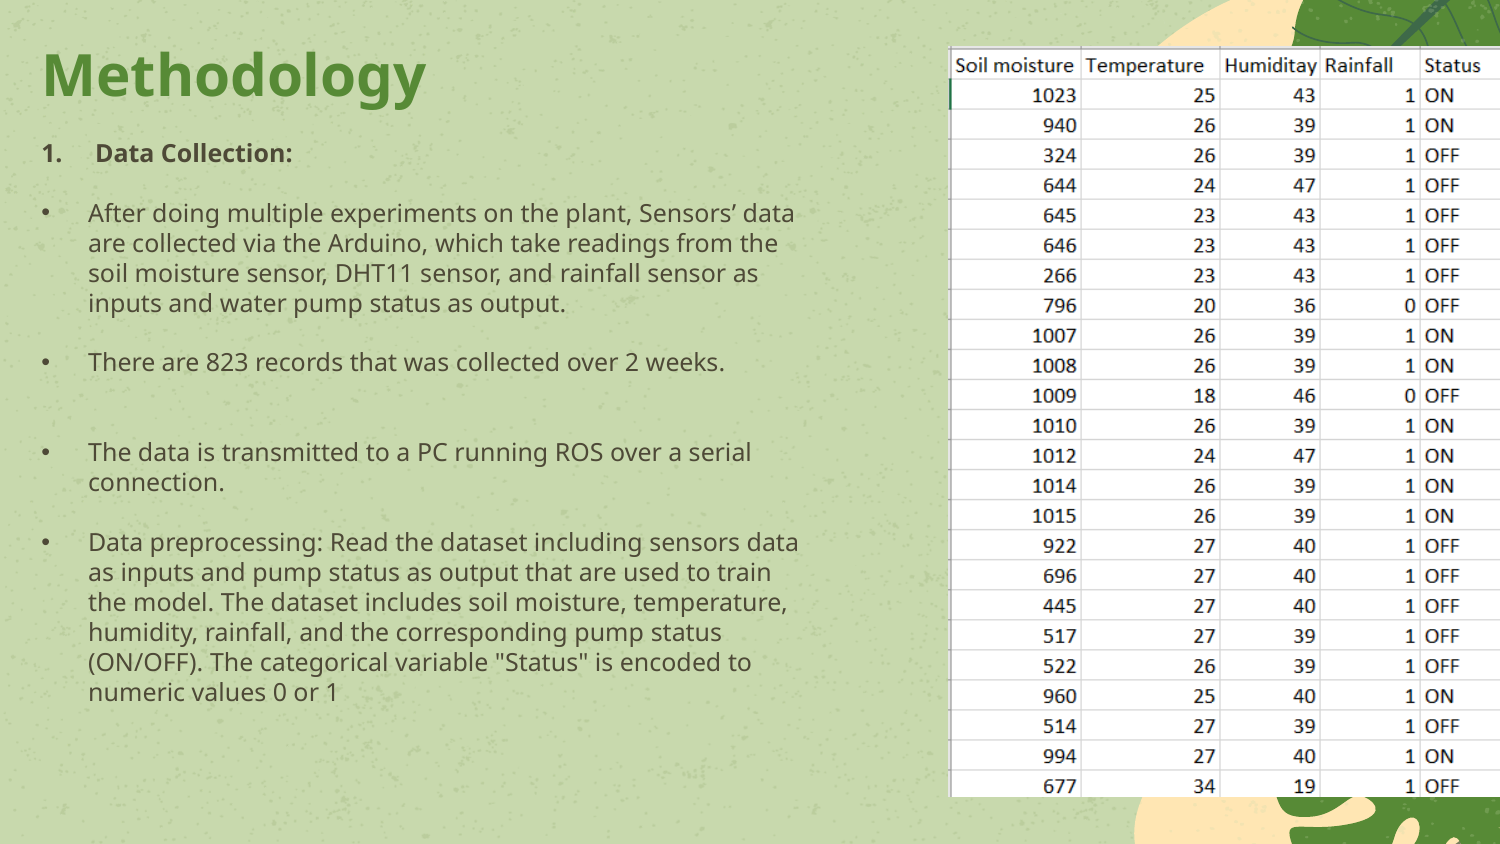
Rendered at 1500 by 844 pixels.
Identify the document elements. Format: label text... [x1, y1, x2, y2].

list 1. Data Collection: After doing multiple experiments on the plant, Sensors’ data are collected via the Arduino, which take readings from the soil moisture sensor, DHT11 sensor, and rainfall sensor as inputs and water pump status as output. There are 823 records that was collected over 2 weeks. The data is transmitted to a PC running ROS over a serial connection. Data preprocessing: Read the dataset including sensors data as inputs and pump status as output that are used to train the model. The dataset includes soil moisture, temperature, humidity, rainfall, and the corresponding pump status (ON/OFF). The categorical variable "Status" is encoded to numeric values 0 or 1 [26, 122, 817, 818]
picture [3, 0, 1500, 844]
title Methodology [26, 26, 862, 121]
